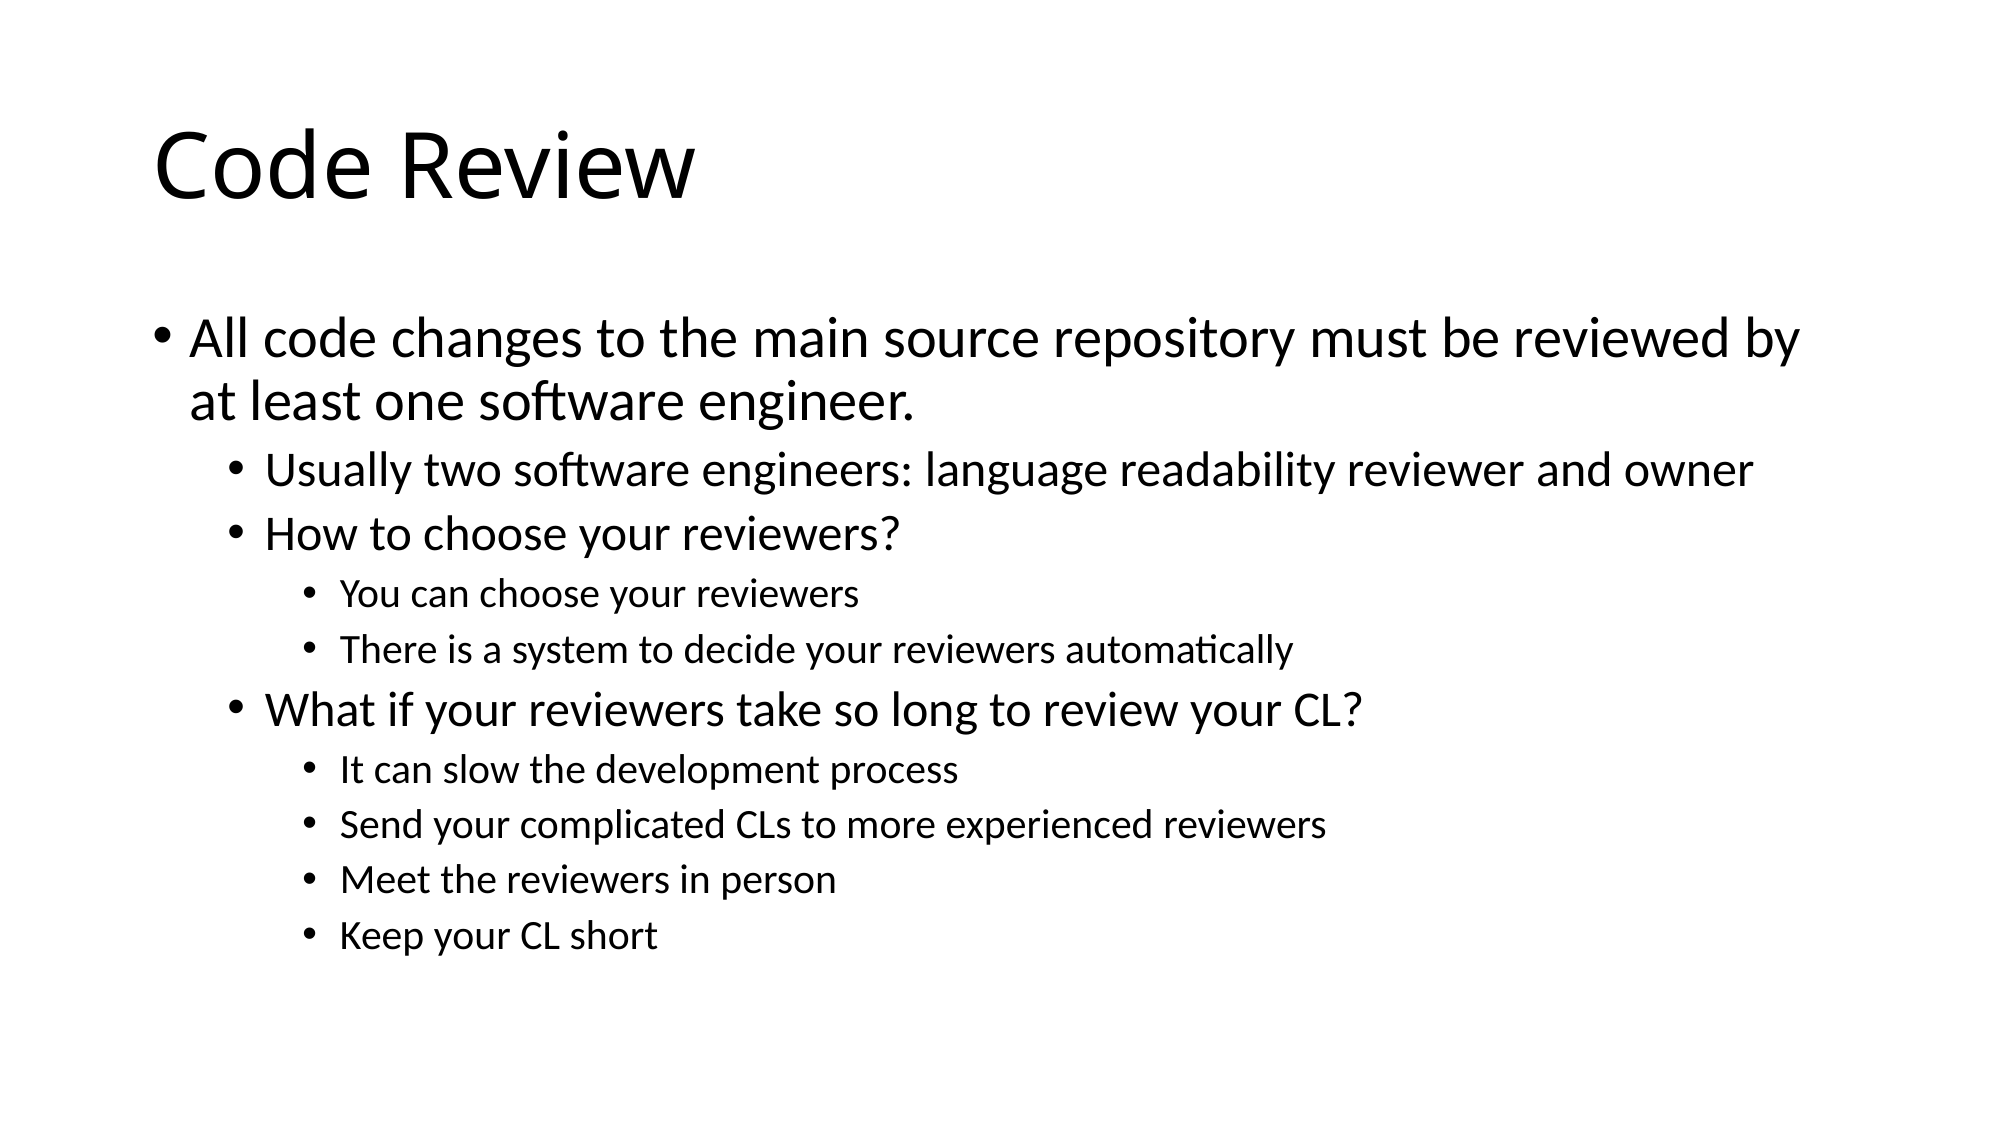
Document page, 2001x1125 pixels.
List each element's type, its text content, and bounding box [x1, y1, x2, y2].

title Code Review [137, 59, 1863, 278]
list All code changes to the main source repository must be reviewed by at least one software engineer. Usually two software engineers: language readability reviewer and owner How to choose your reviewers? You can choose your reviewers There is a system to decide your reviewers automatically What if your reviewers take so long to review your CL? It can slow the development process Send your complicated CLs to more experienced reviewers Meet the reviewers in person Keep your CL short [137, 299, 1863, 1014]
